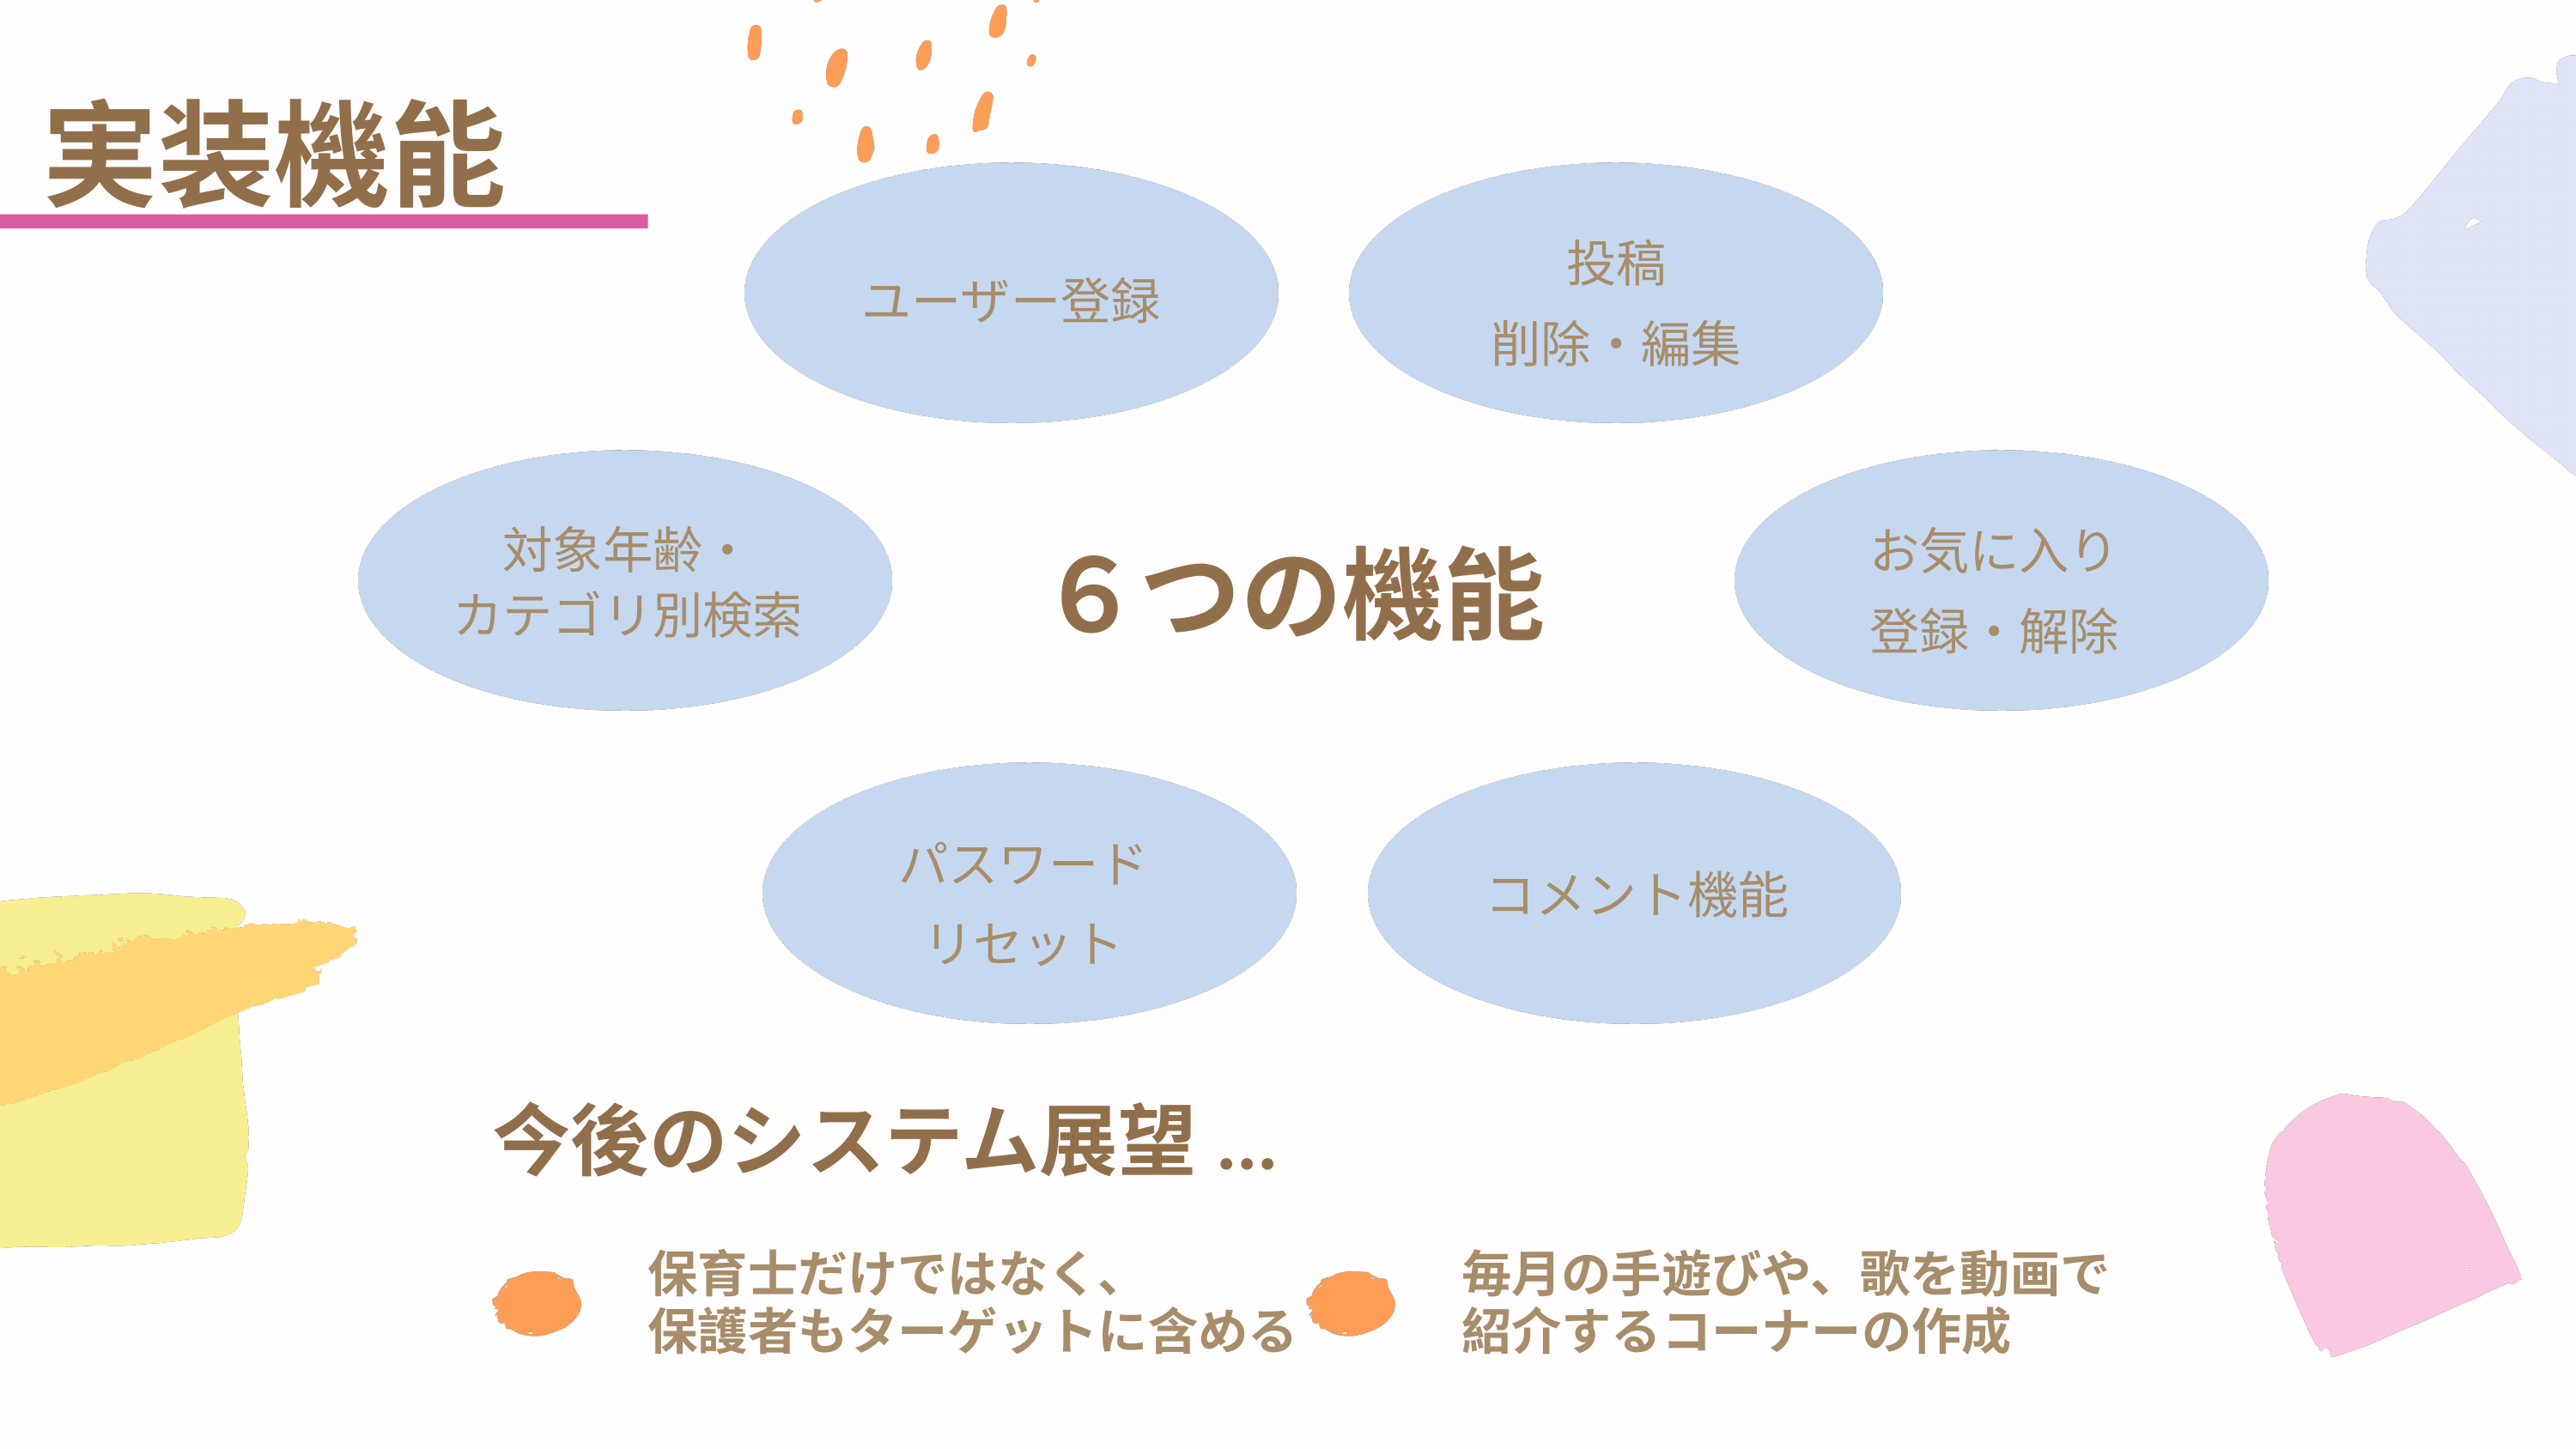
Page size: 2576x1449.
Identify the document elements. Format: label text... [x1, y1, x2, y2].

picture [2234, 1058, 2525, 1363]
picture [762, 762, 1297, 1024]
picture [1349, 162, 1883, 424]
picture [1735, 449, 2269, 711]
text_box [0, 162, 648, 279]
text_box ６つの機能 [1039, 541, 1577, 653]
picture [358, 449, 892, 711]
picture [2337, 21, 2576, 494]
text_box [491, 1244, 1303, 1361]
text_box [1305, 1244, 2164, 1361]
text_box 実装機能 [0, 58, 550, 161]
picture [744, 0, 1279, 424]
text_box 今後のシステム展望... [492, 1099, 1410, 1185]
picture [1367, 762, 1902, 1024]
picture [0, 893, 360, 1251]
